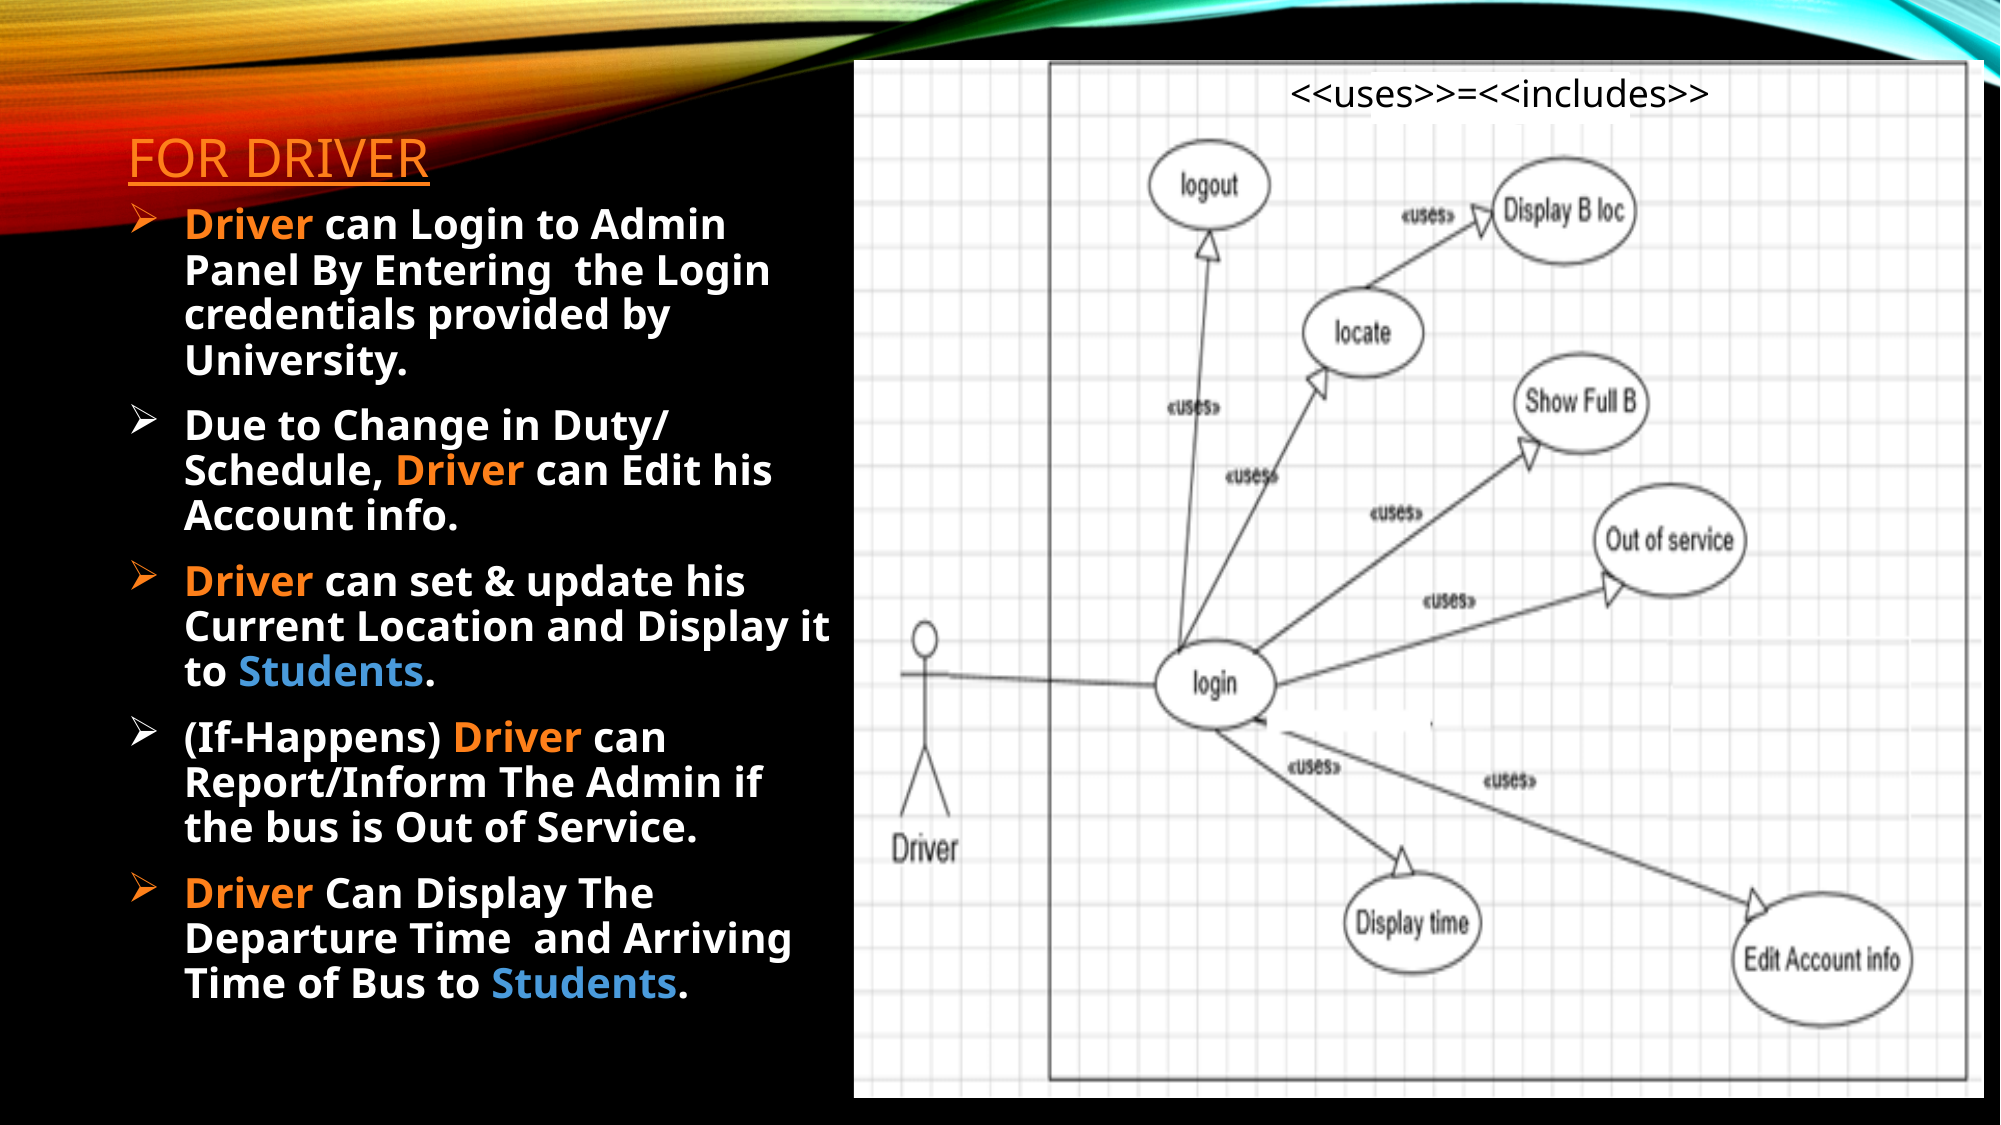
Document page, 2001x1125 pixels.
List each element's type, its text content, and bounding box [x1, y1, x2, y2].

title For driver [112, 123, 853, 196]
list Driver can Login to Admin Panel By Entering the Login credentials provided by University. Due to Change in Duty/ Schedule, Driver can Edit his Account info. Driver can set & update his Current Location and Display it to Students. (If-Happens) Driver can Report/Inform The Admin if the bus is Out of Service. Driver Can Display The Departure Time and Arriving Time of Bus to Students. [112, 196, 853, 1098]
picture [0, 0, 2000, 1099]
